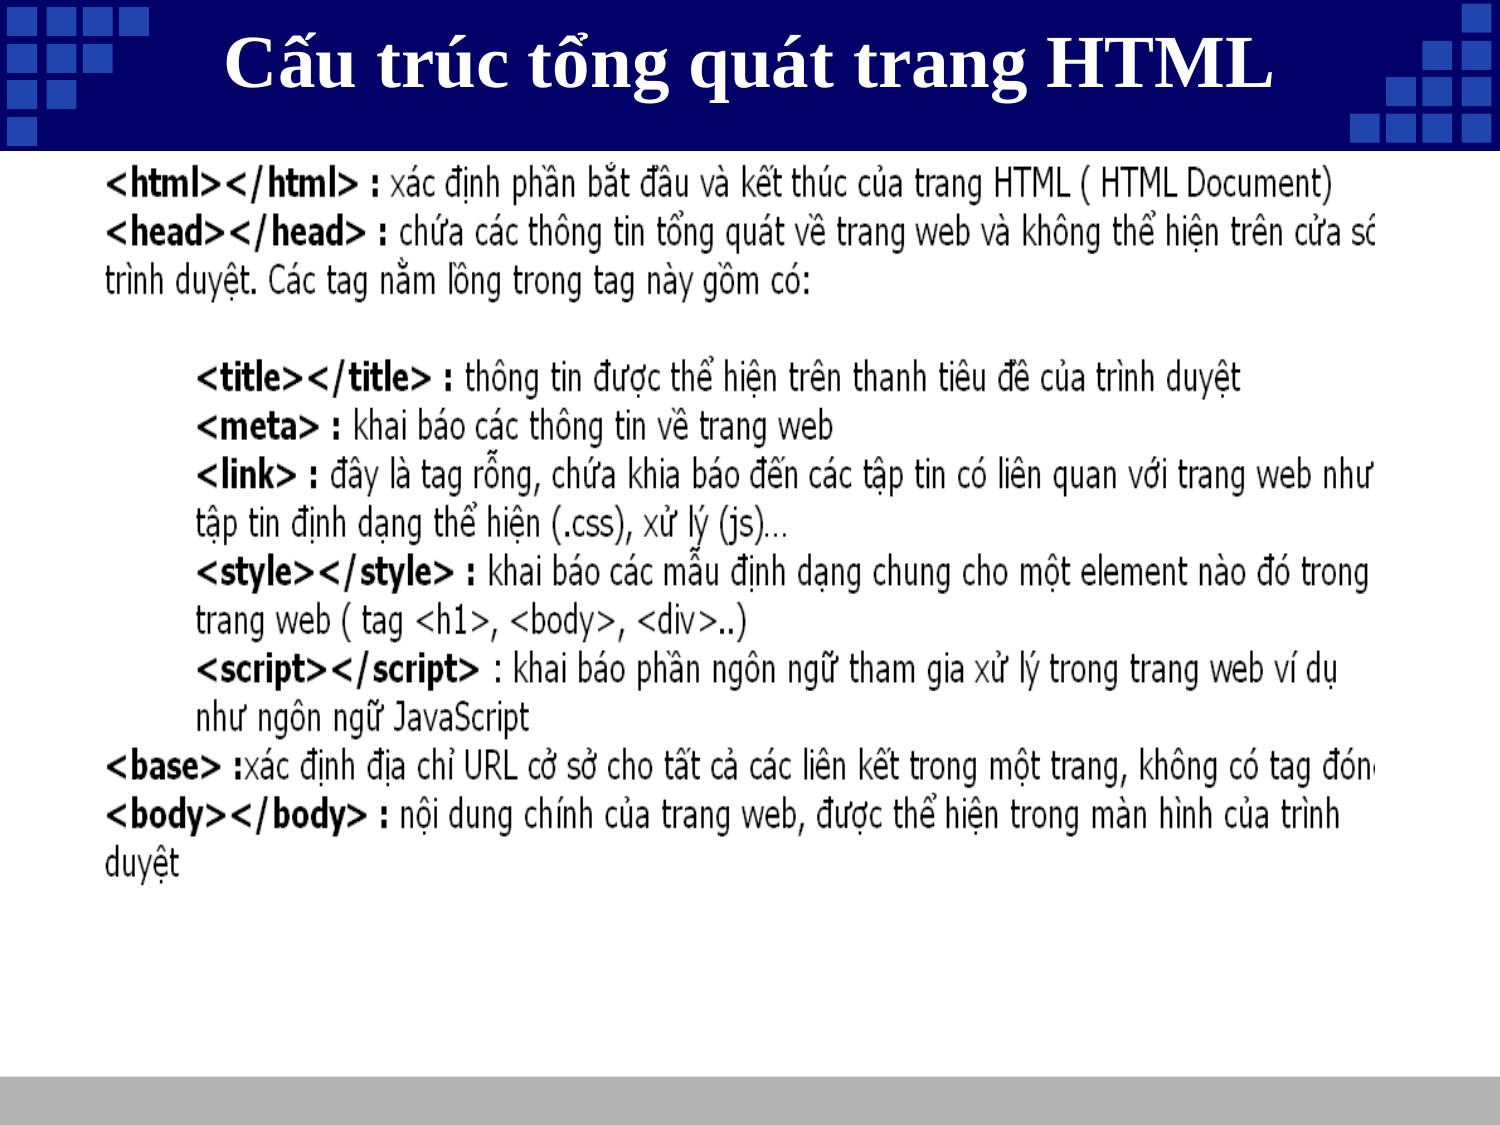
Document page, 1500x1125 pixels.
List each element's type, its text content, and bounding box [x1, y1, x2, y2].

title Cấu trúc tổng quát trang HTML [75, 11, 1425, 105]
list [87, 162, 1376, 887]
